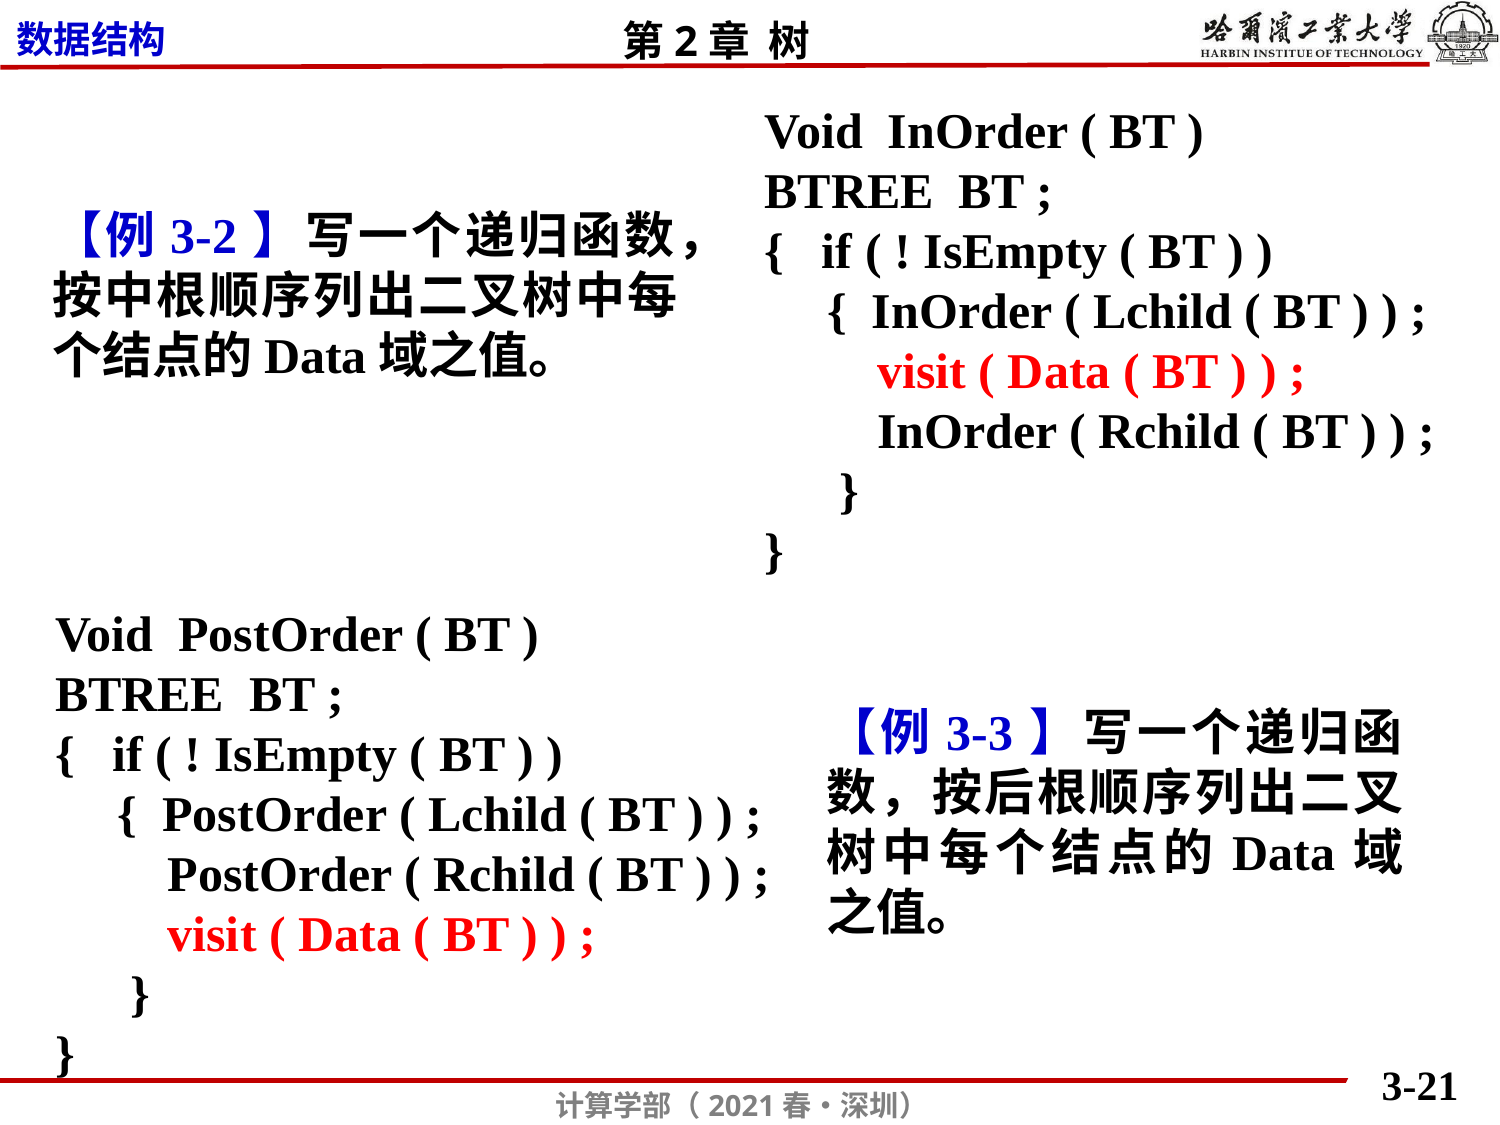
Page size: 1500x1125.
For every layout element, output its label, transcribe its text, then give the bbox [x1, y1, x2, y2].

picture [1198, 1, 1500, 68]
text_box Void InOrder ( BT ) BTREE BT ; { if ( ! IsEmpty ( BT ) ) { InOrder ( Lchild ( BT ) ) ; visit ( Data ( BT ) ) ; InOrder ( Rchild ( BT ) ) ; } } [750, 90, 1451, 587]
text_box 【例3-2】写一个递归函数，按中根顺序列出二叉树中每个结点的Data域之值。 [37, 196, 693, 392]
text_box 【例3-3】写一个递归函数，按后根顺序列出二叉树中每个结点的Data域之值。 [812, 692, 1418, 948]
text_box Void PostOrder ( BT ) BTREE BT ; { if ( ! IsEmpty ( BT ) ) { PostOrder ( Lchild ( BT ) ) ; PostOrder ( Rchild ( BT ) ) ; visit ( Data ( BT ) ) ; } } [40, 593, 786, 1090]
